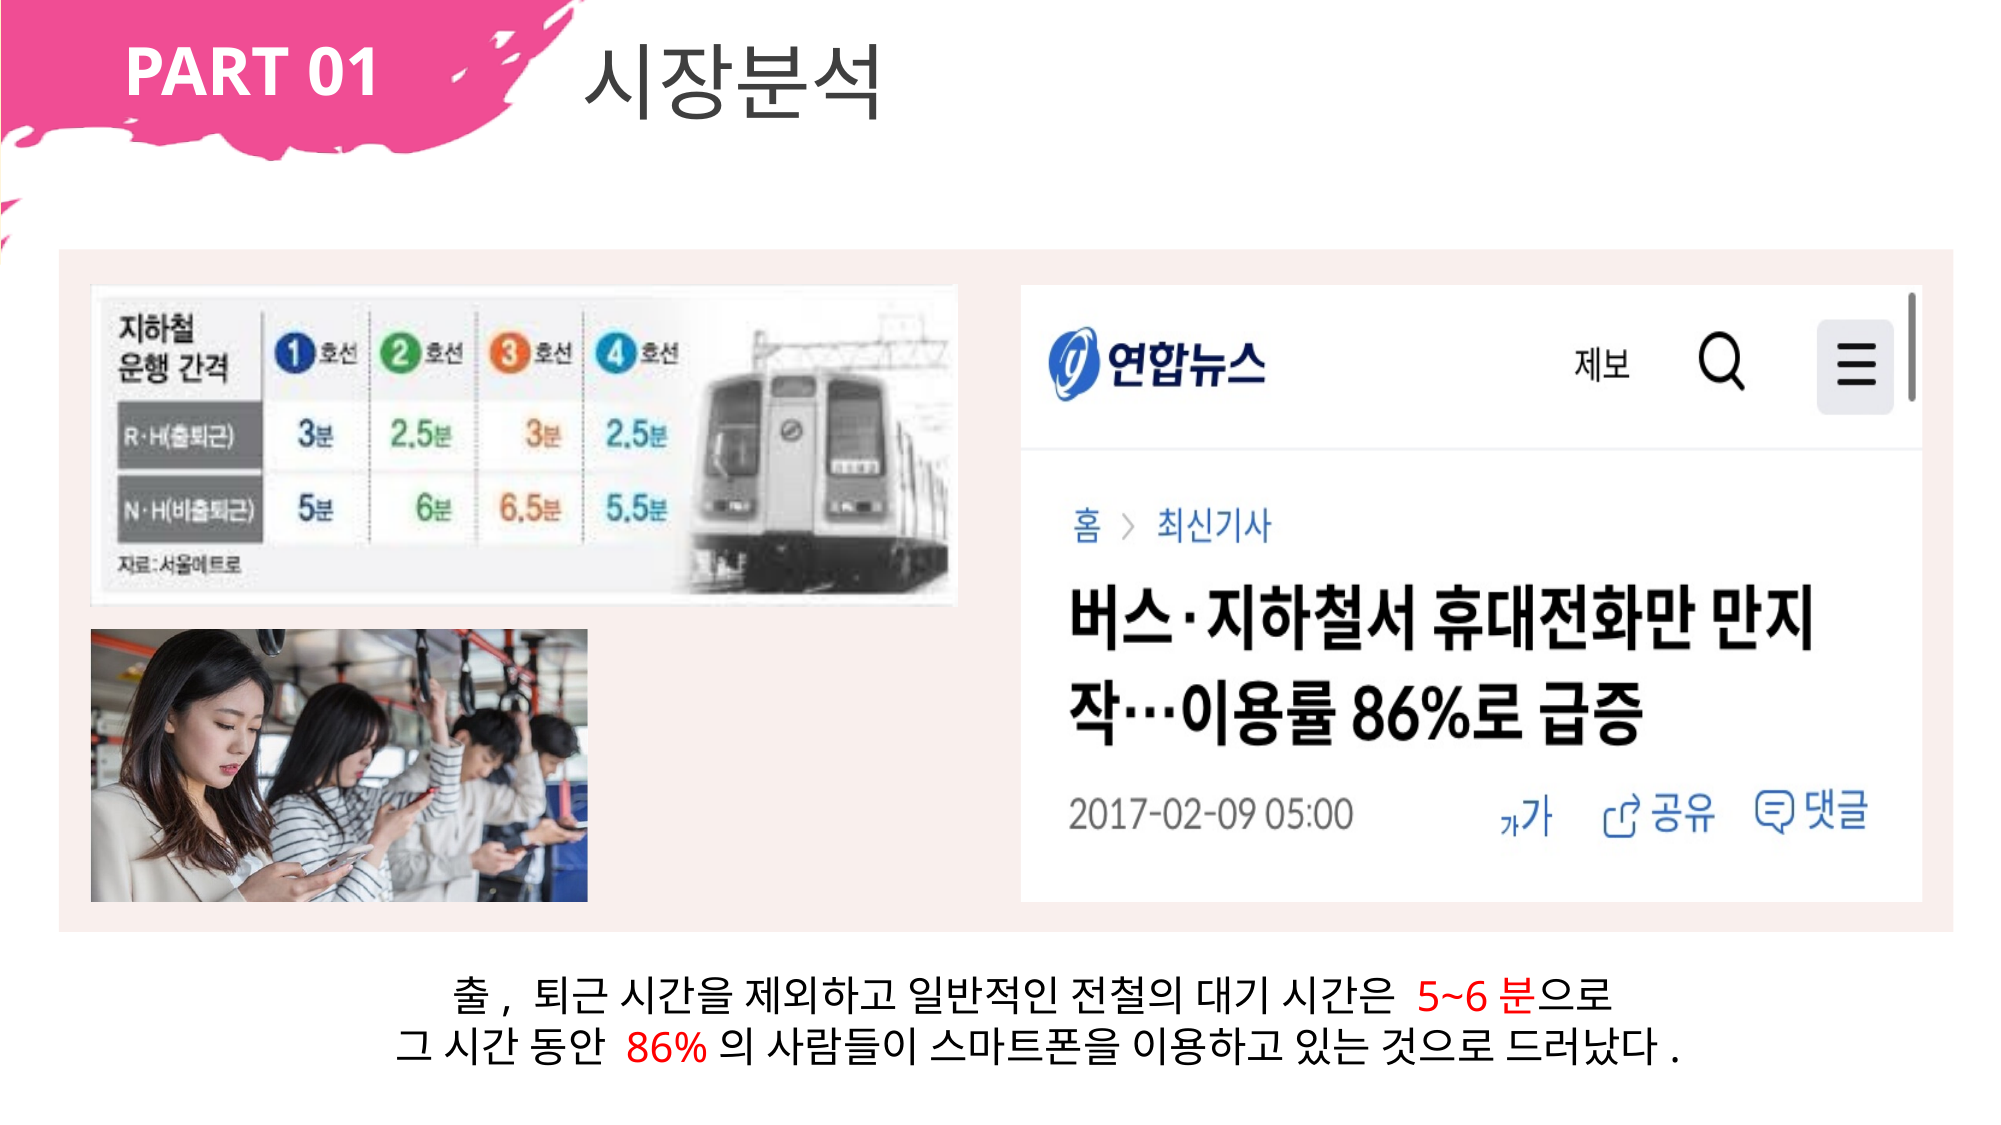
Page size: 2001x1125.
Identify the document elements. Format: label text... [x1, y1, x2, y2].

picture [90, 629, 588, 902]
text_box 출, 퇴근 시간을 제외하고 일반적인 전철의 대기 시간은 5~6분으로 그 시간 동안 86%의 사람들이 스마트폰을 이용하고 있는 것으로 드러났다. [295, 962, 1781, 1111]
picture [0, 0, 2000, 280]
text_box [58, 249, 1954, 932]
title 시장분석 [566, 33, 1928, 140]
picture [1020, 284, 1923, 903]
picture [90, 284, 959, 607]
